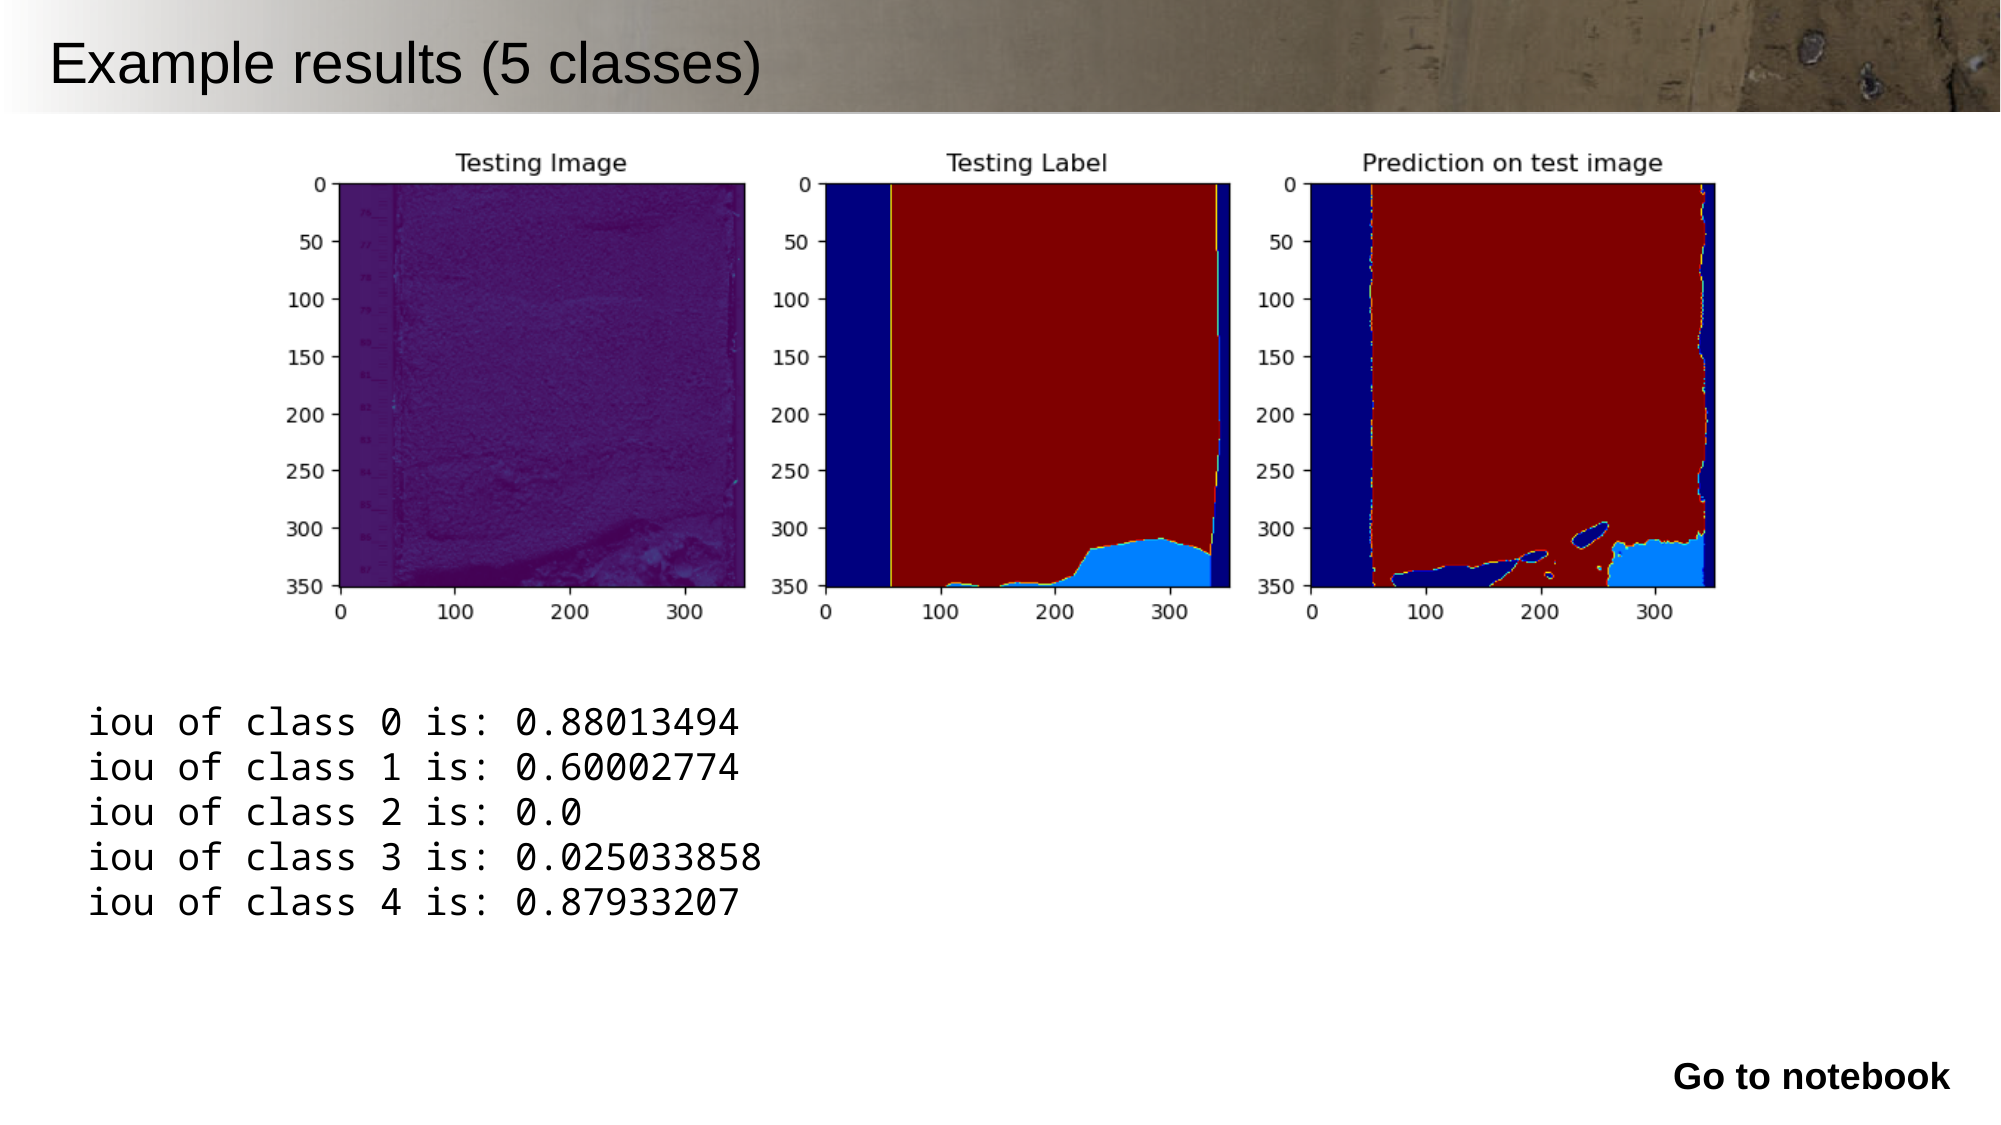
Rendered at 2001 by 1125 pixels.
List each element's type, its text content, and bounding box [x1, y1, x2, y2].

text_box Go to notebook [1658, 1044, 2000, 1105]
title Example results (5 classes) [34, 14, 1760, 116]
picture [271, 139, 1729, 637]
text_box iou of class 0 is: 0.88013494 iou of class 1 is: 0.60002774 iou of class 2 is: 0.0 iou of class 3 is: 0.025033858 iou of class 4 is: 0.87933207 [72, 690, 1083, 931]
picture [1487, 0, 2000, 112]
